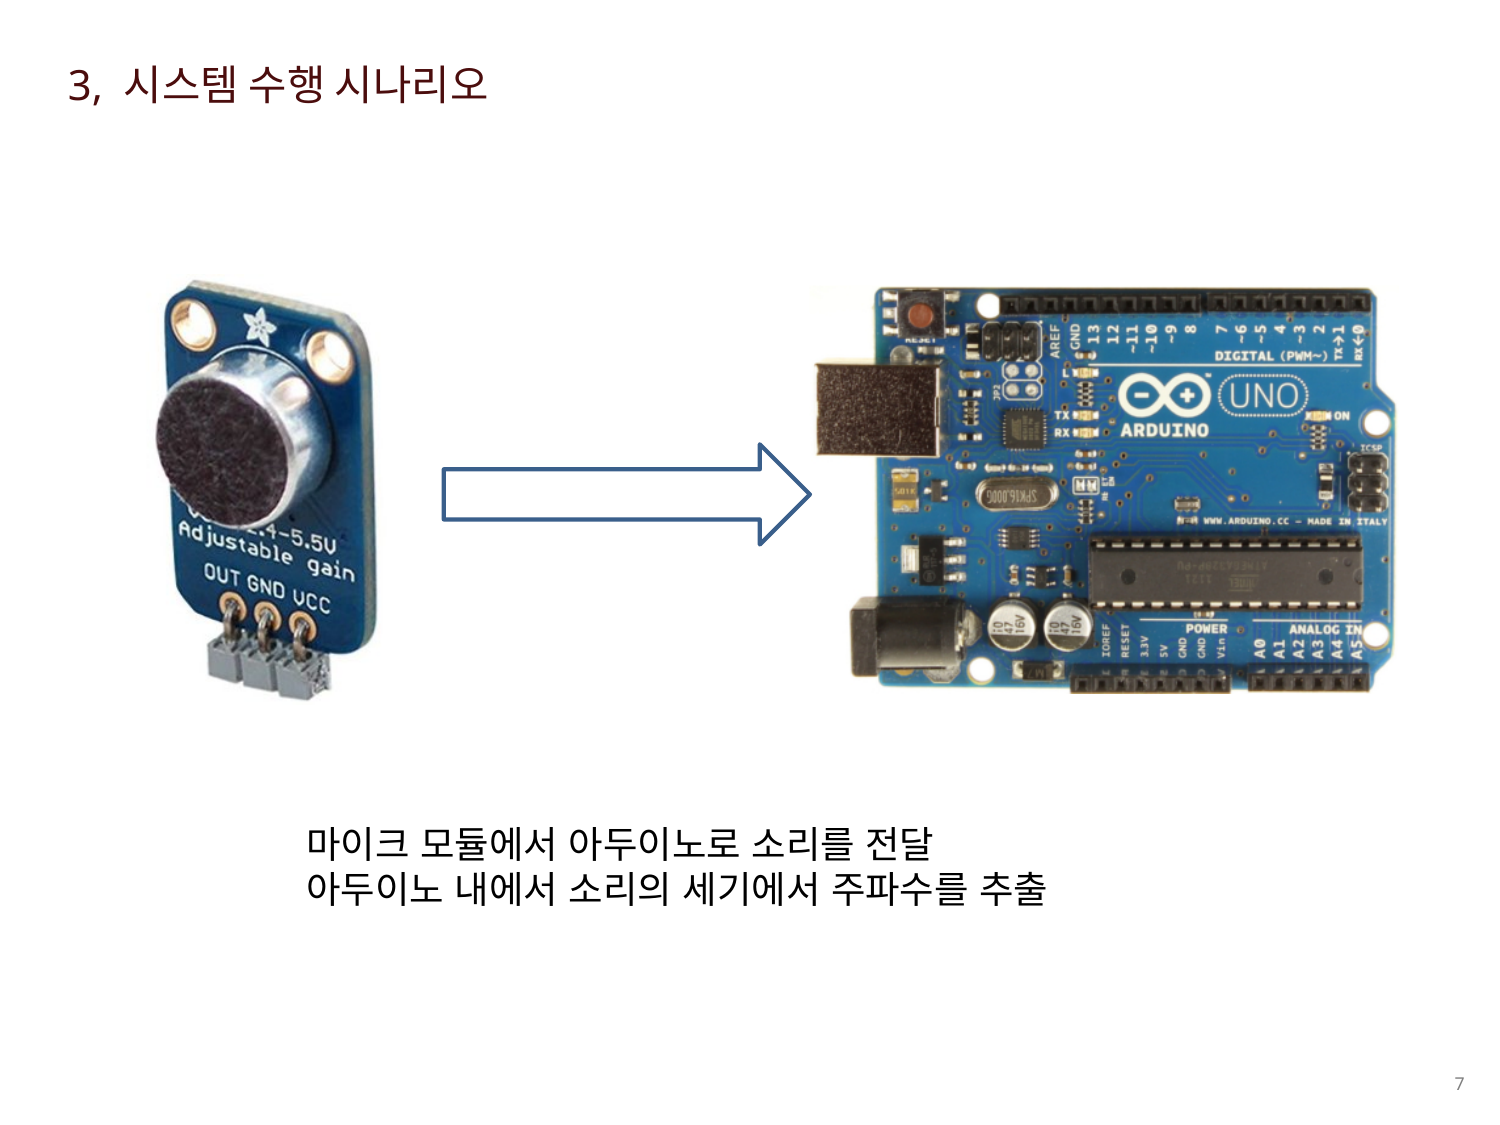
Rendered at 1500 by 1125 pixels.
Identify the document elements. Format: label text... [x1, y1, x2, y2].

text_box [485, 442, 803, 547]
text_box 마이크 모듈에서 아두이노로 소리를 전달 아두이노 내에서 소리의 세기에서 주파수를 추출 [291, 814, 1237, 919]
picture [49, 274, 481, 705]
picture [808, 285, 1399, 694]
text_box 3, 시스템 수행 시나리오 [52, 51, 1200, 117]
